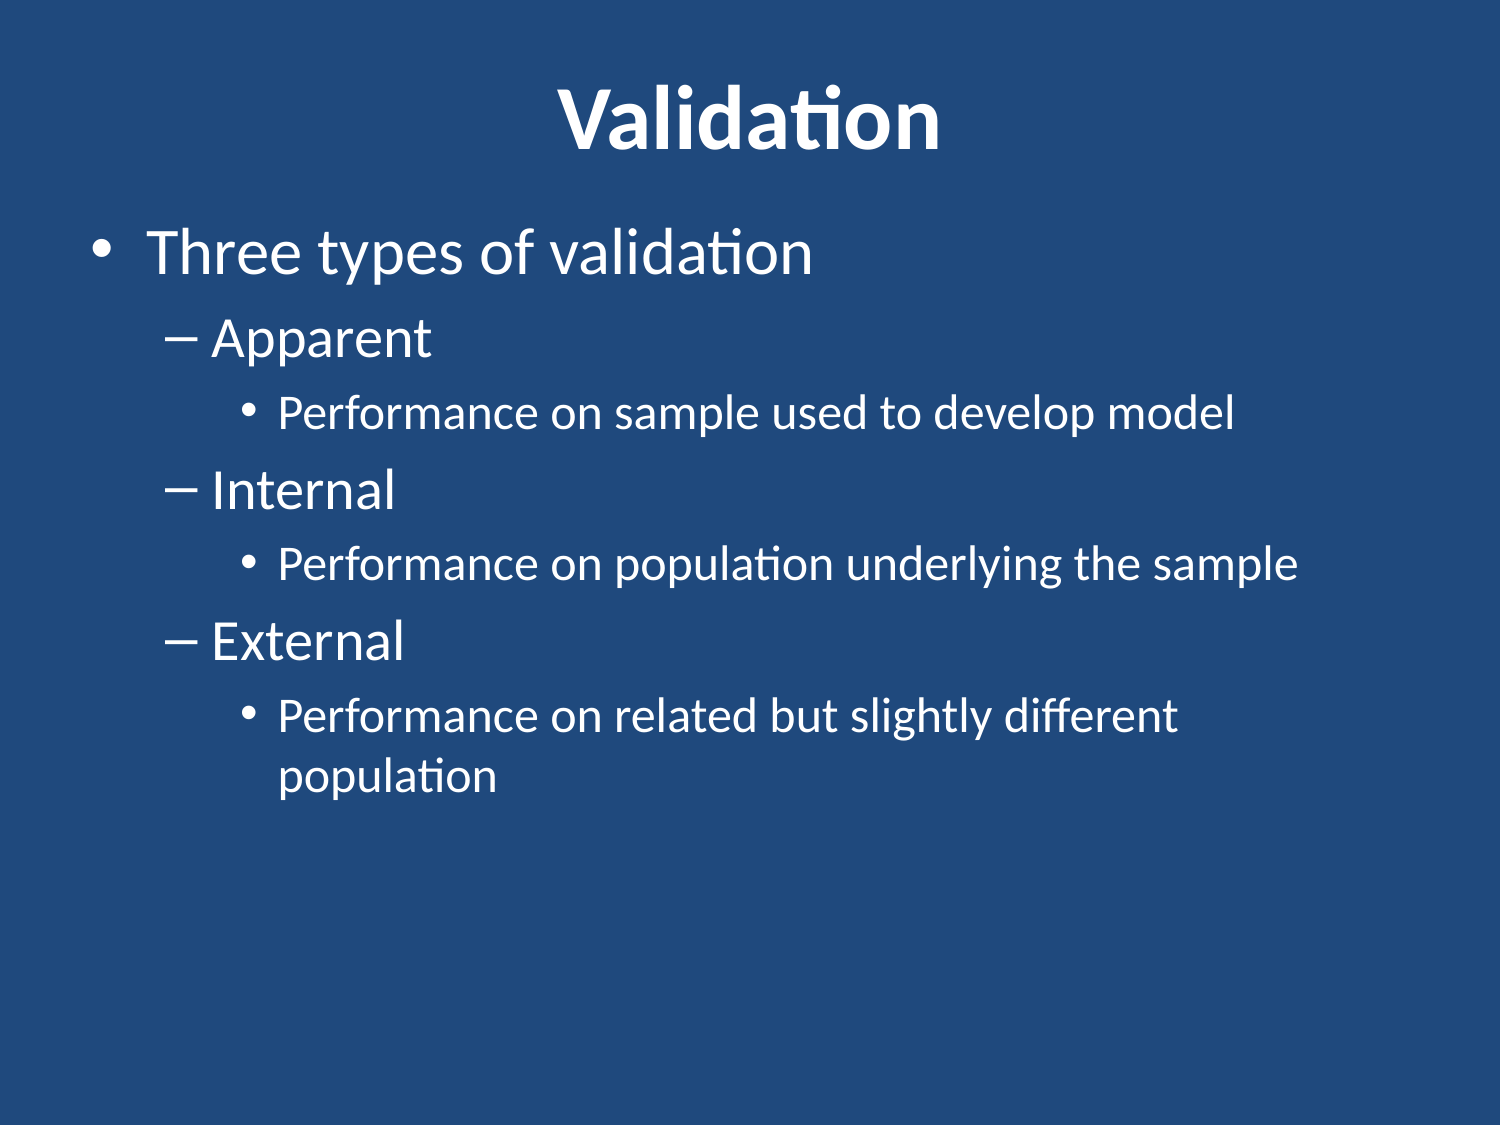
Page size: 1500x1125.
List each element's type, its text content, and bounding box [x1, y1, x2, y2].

title Validation [75, 37, 1425, 188]
list Three types of validation Apparent Performance on sample used to develop model Internal Performance on population underlying the sample External Performance on related but slightly different population [75, 200, 1425, 1040]
